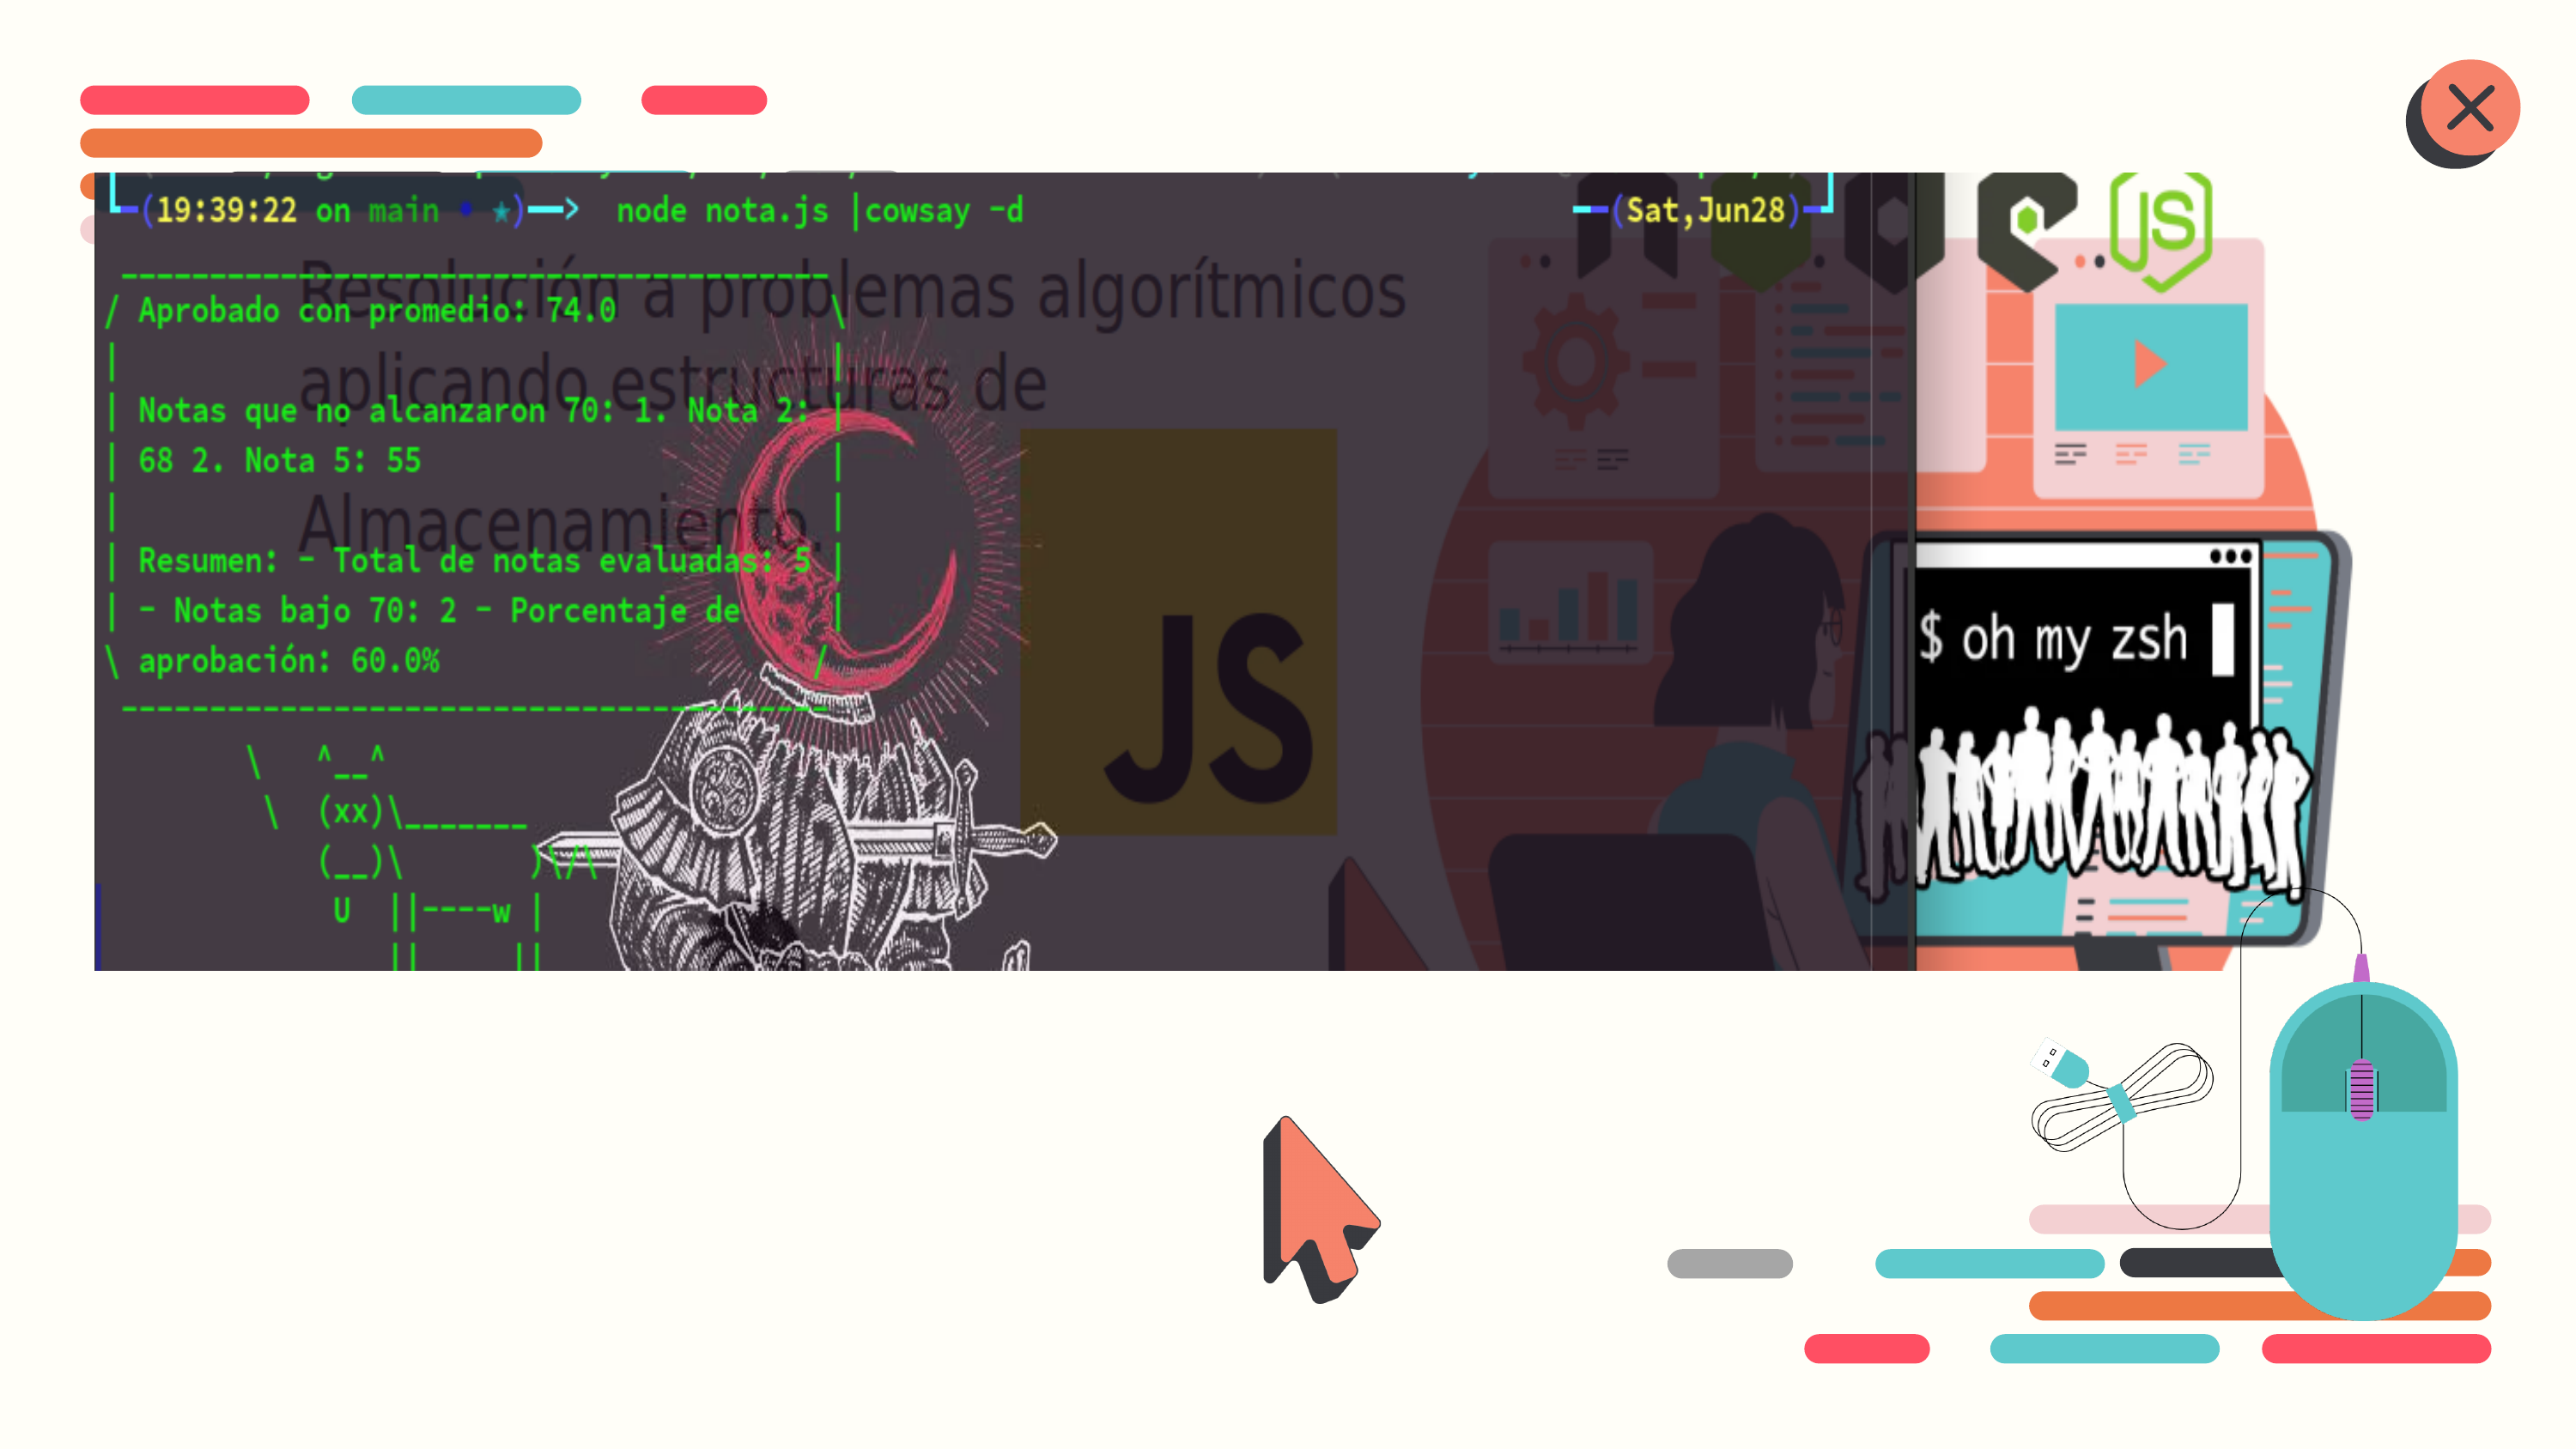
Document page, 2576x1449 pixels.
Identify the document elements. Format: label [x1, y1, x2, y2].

text_box [80, 59, 905, 245]
text_box [1667, 1204, 2492, 1390]
text_box [2405, 45, 2521, 169]
picture [94, 173, 2458, 1321]
text_box [1263, 1115, 1382, 1304]
